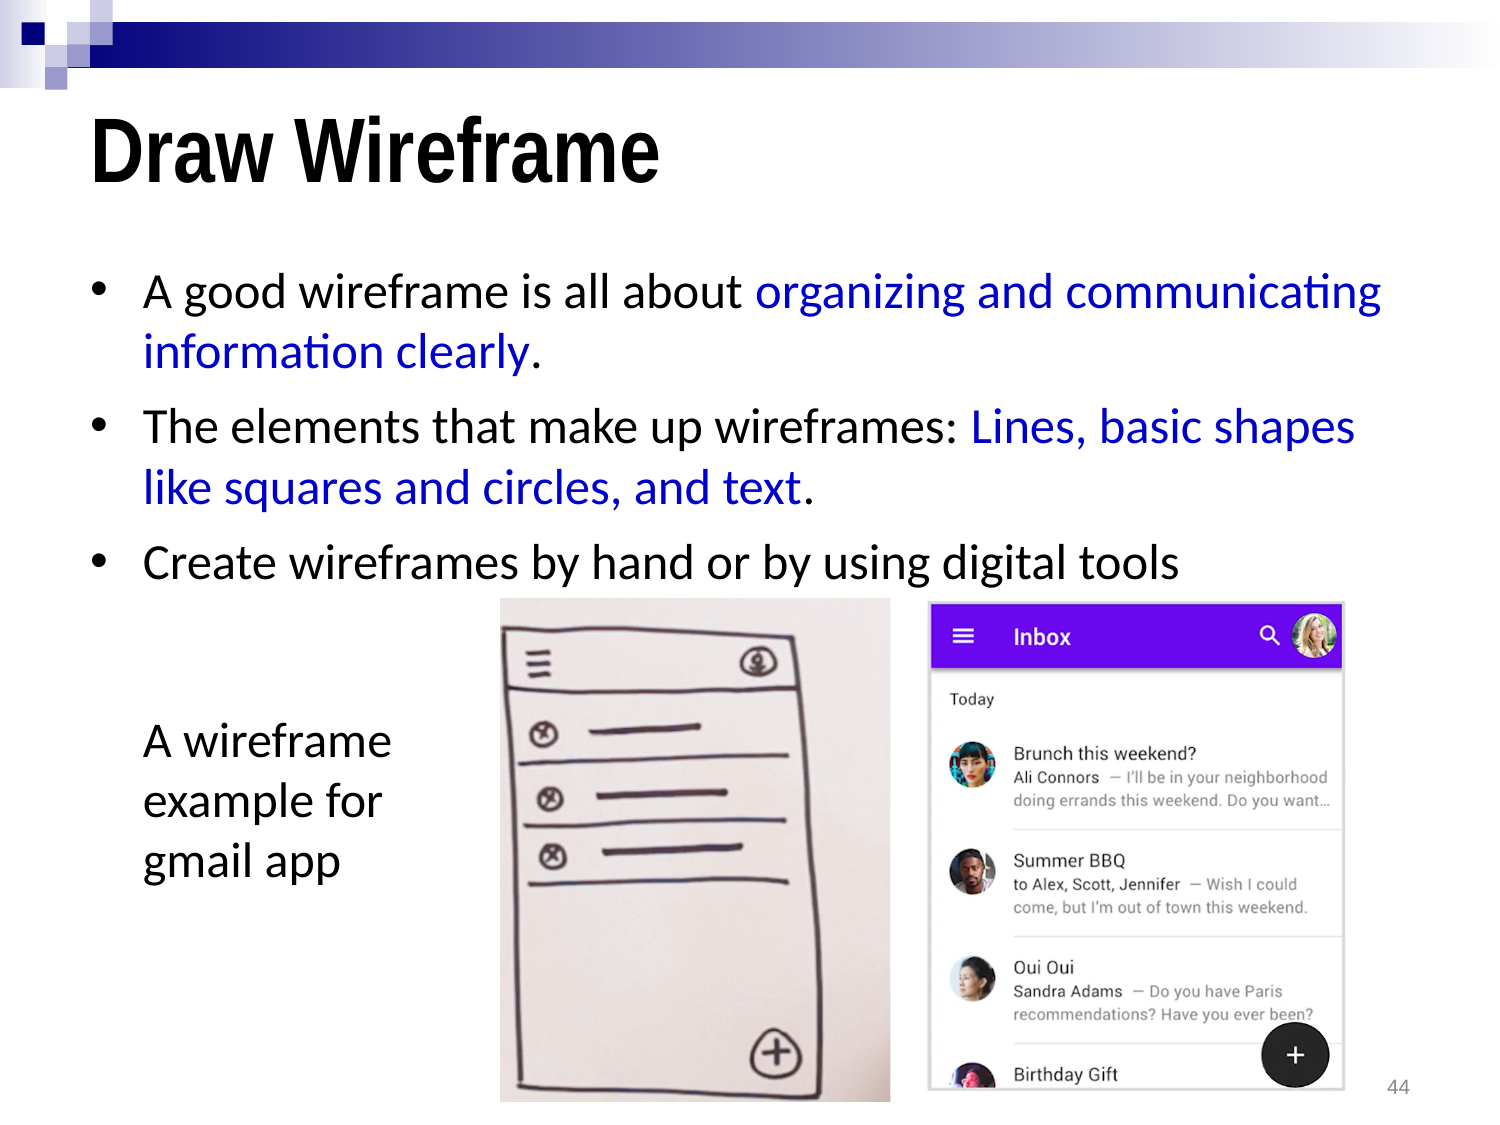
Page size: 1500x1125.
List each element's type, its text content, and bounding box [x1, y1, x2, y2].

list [499, 598, 1357, 1102]
slide_number 44 [1074, 1059, 1425, 1113]
title Draw Wireframe [75, 67, 1425, 225]
text_box A wireframe example for gmail app [128, 699, 447, 895]
list A good wireframe is all about organizing and communicating information clearly. The elements that make up wireframes: Lines, basic shapes like squares and circles, and text. Create wireframes by hand or by using digital tools [75, 249, 1425, 599]
